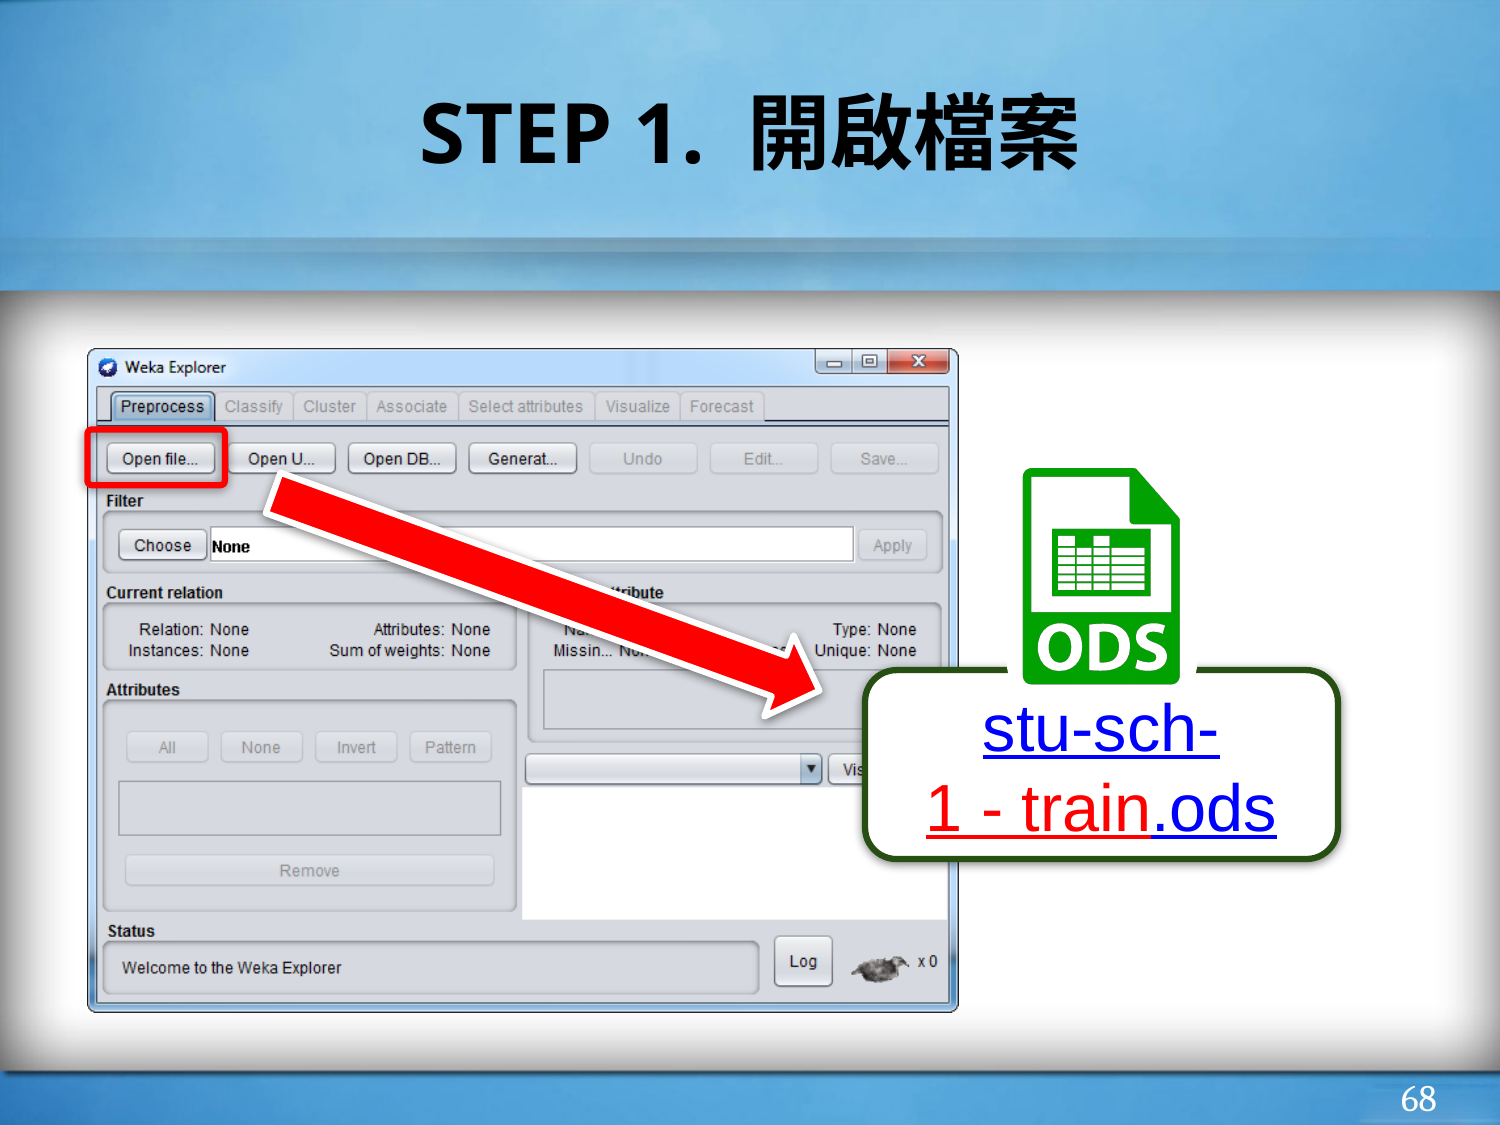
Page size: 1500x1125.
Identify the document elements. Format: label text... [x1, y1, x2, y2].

title STEP 1. 開啟檔案 [78, 27, 1422, 232]
picture [0, 0, 1500, 1125]
text_box stu-sch- 1 - train.ods [964, 670, 1338, 860]
slide_number ‹#› [1350, 1074, 1488, 1118]
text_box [993, 452, 1210, 696]
